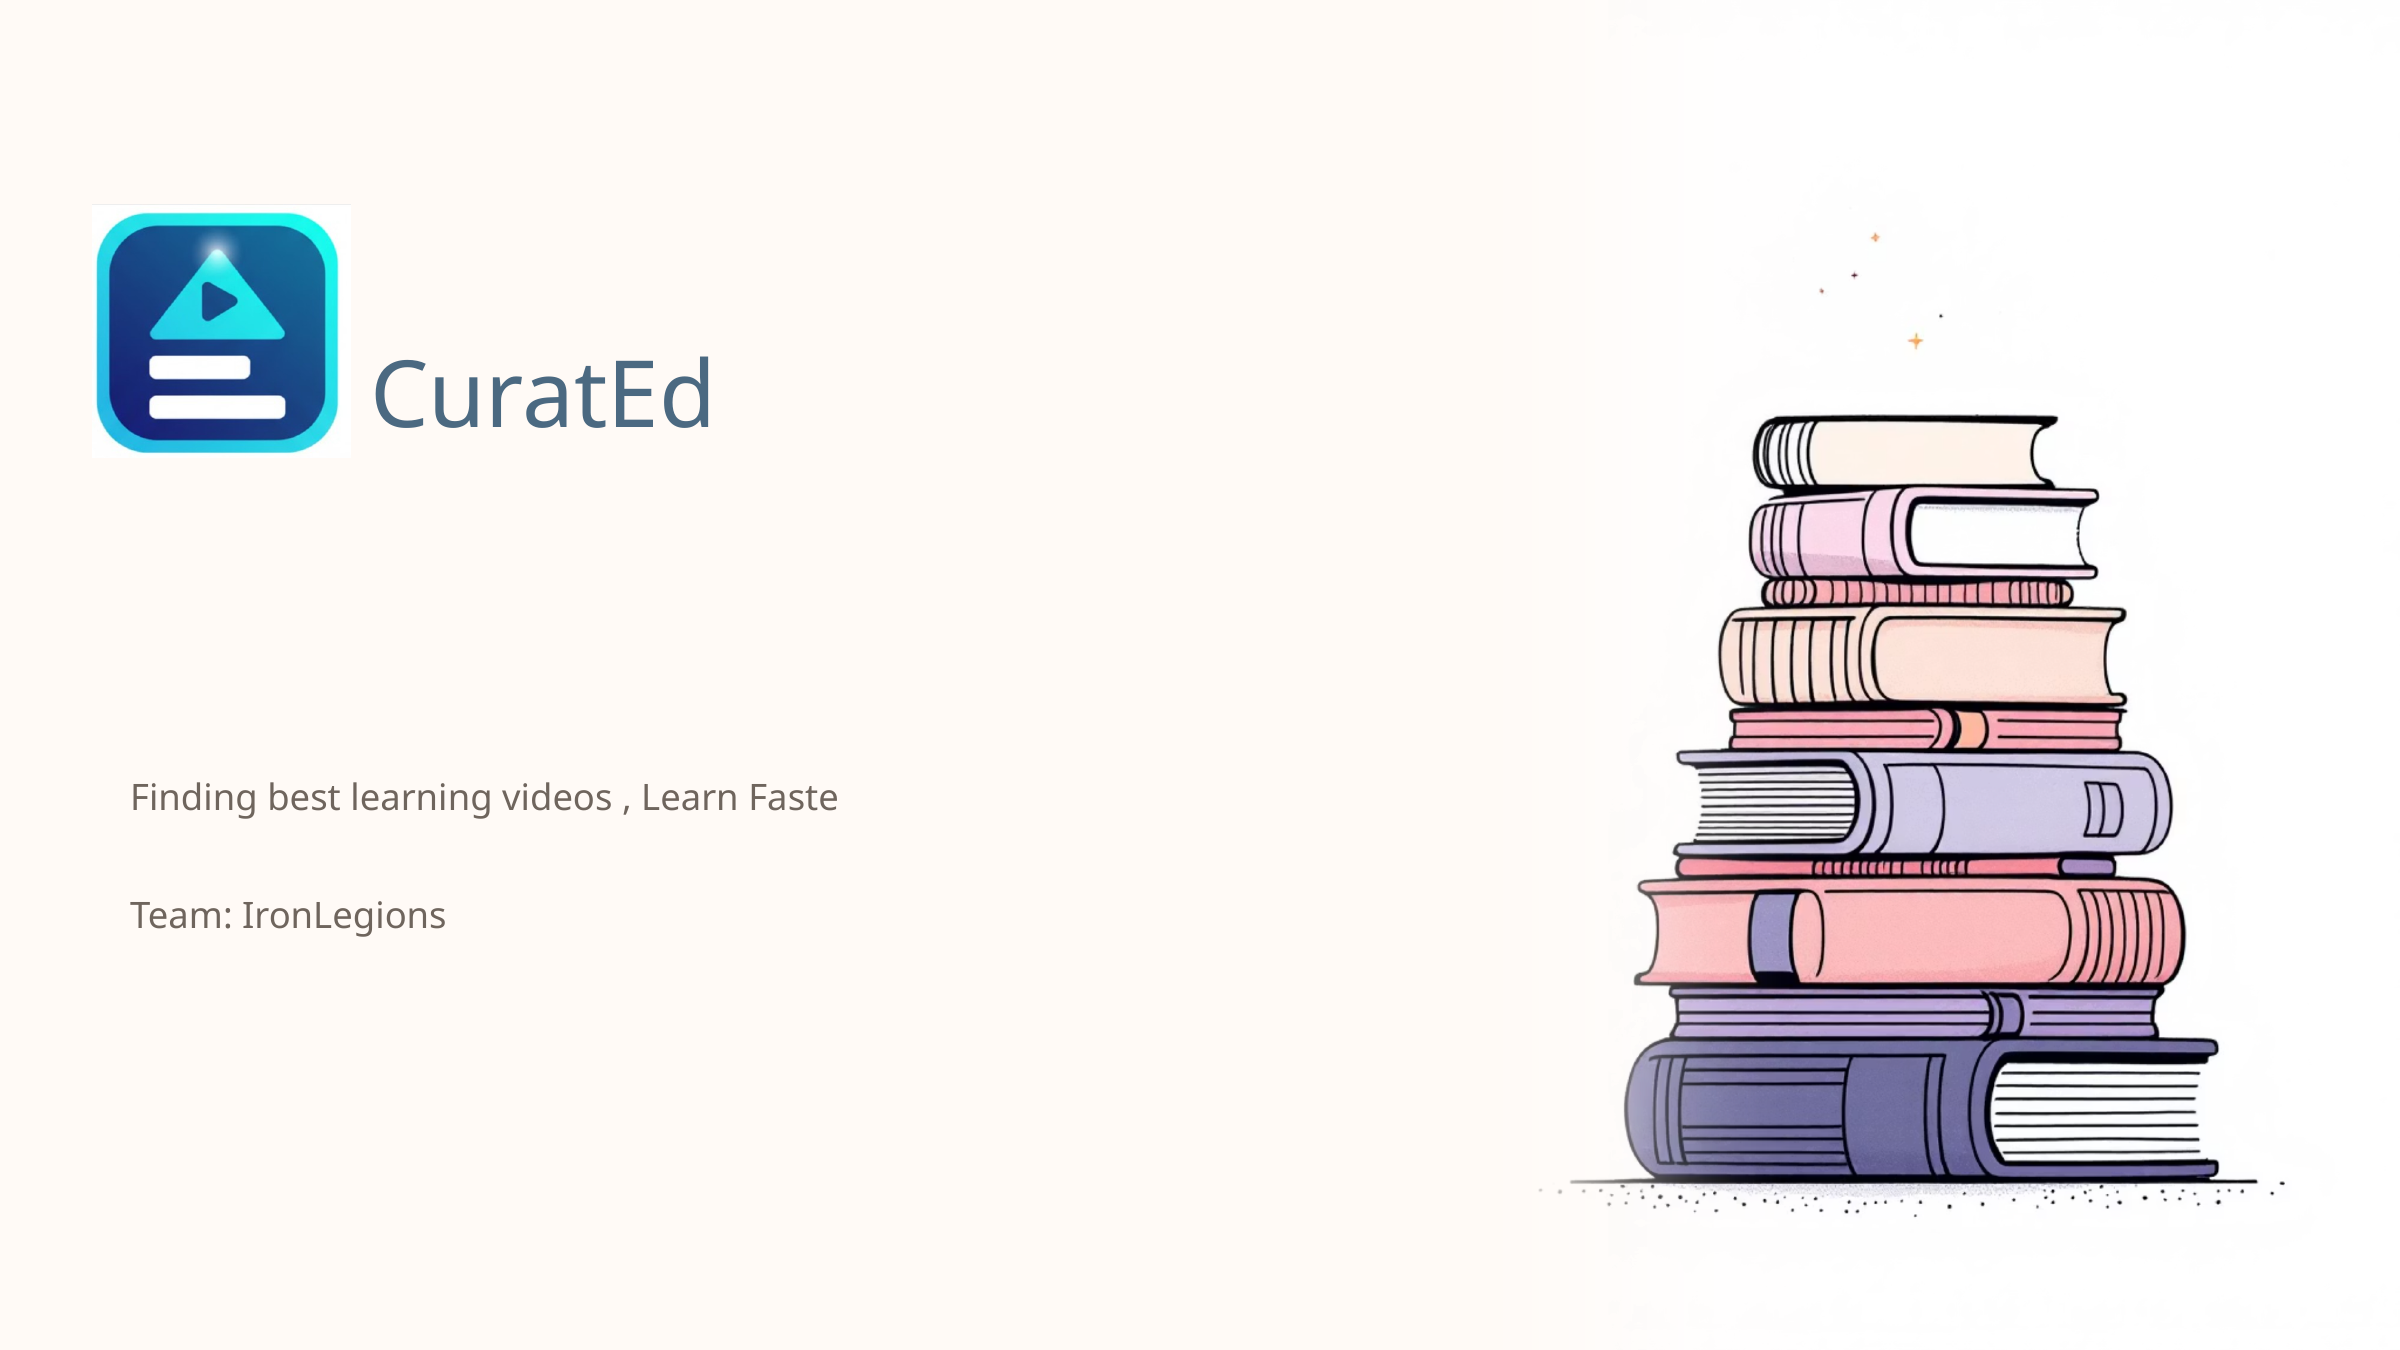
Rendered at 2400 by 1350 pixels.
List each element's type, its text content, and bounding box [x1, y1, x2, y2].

text_box CuratEd [370, 330, 1409, 680]
text_box Finding best learning videos , Learn Faste Team: IronLegions [130, 758, 1370, 997]
picture [91, 204, 351, 458]
picture [1409, 0, 2400, 1350]
